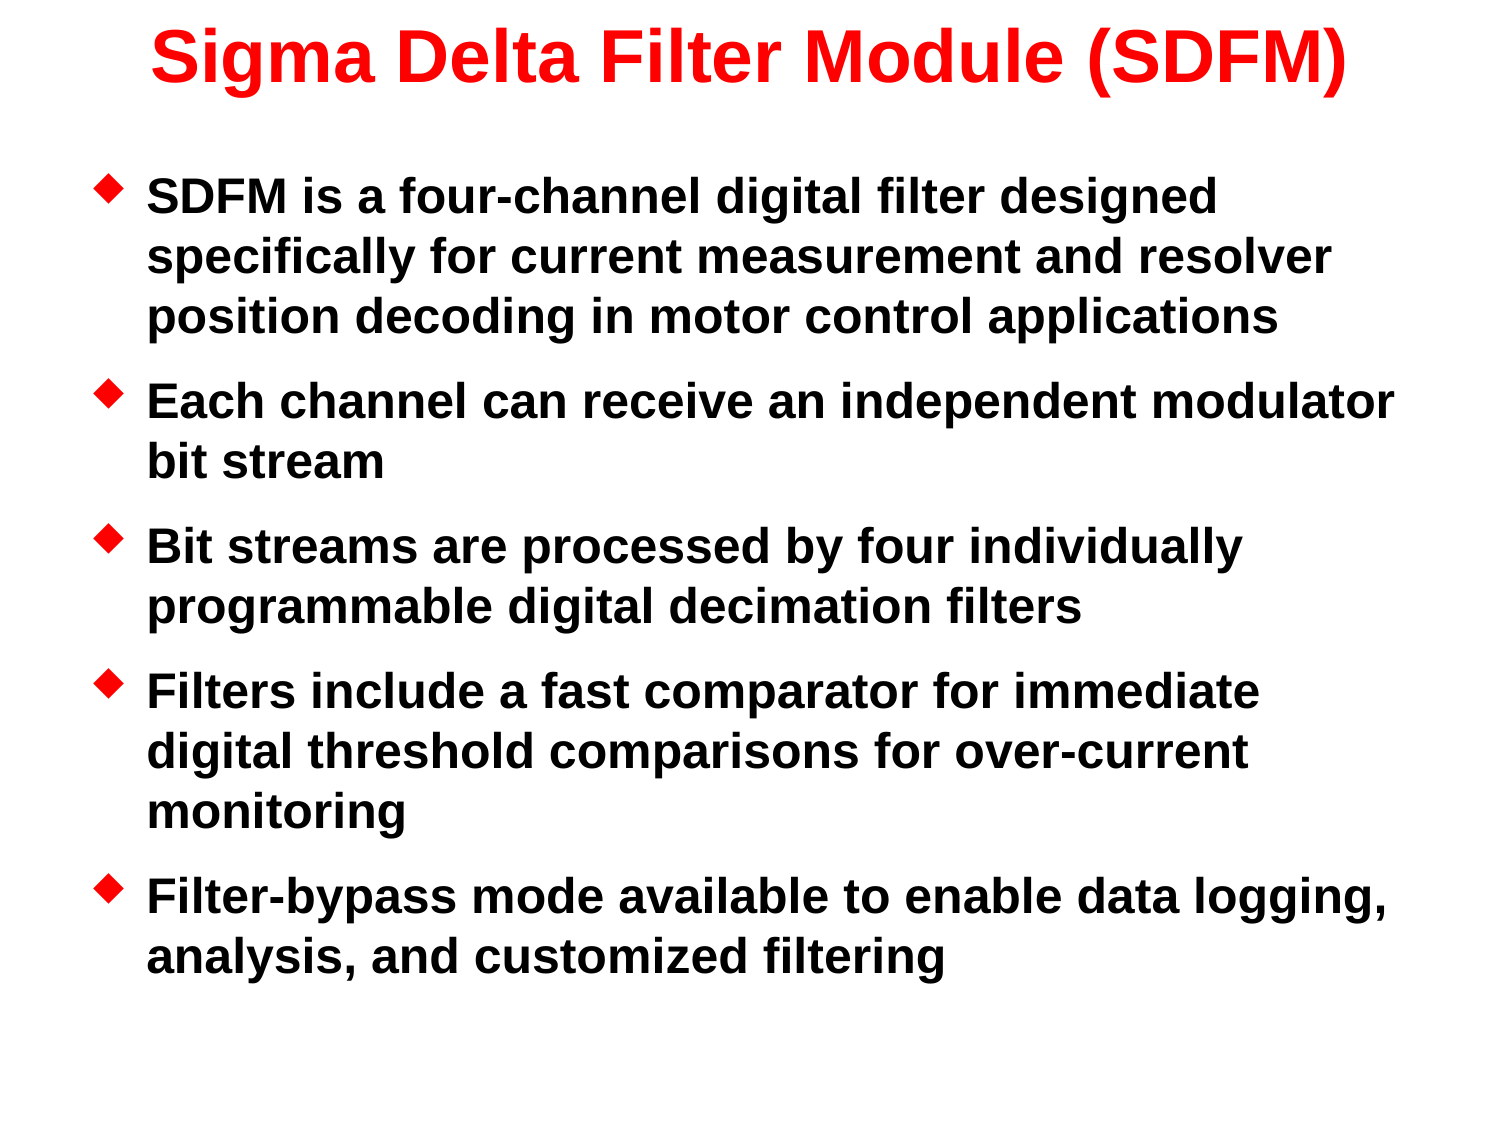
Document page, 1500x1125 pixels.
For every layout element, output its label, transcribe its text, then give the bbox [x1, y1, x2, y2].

list SDFM is a four-channel digital filter designed specifically for current measurement and resolver position decoding in motor control applications Each channel can receive an independent modulator bit stream Bit streams are processed by four individually programmable digital decimation filters Filters include a fast comparator for immediate digital threshold comparisons for over-current monitoring Filter-bypass mode available to enable data logging, analysis, and customized filtering [75, 156, 1425, 1023]
title Sigma Delta Filter Module (SDFM) [0, 0, 1500, 122]
